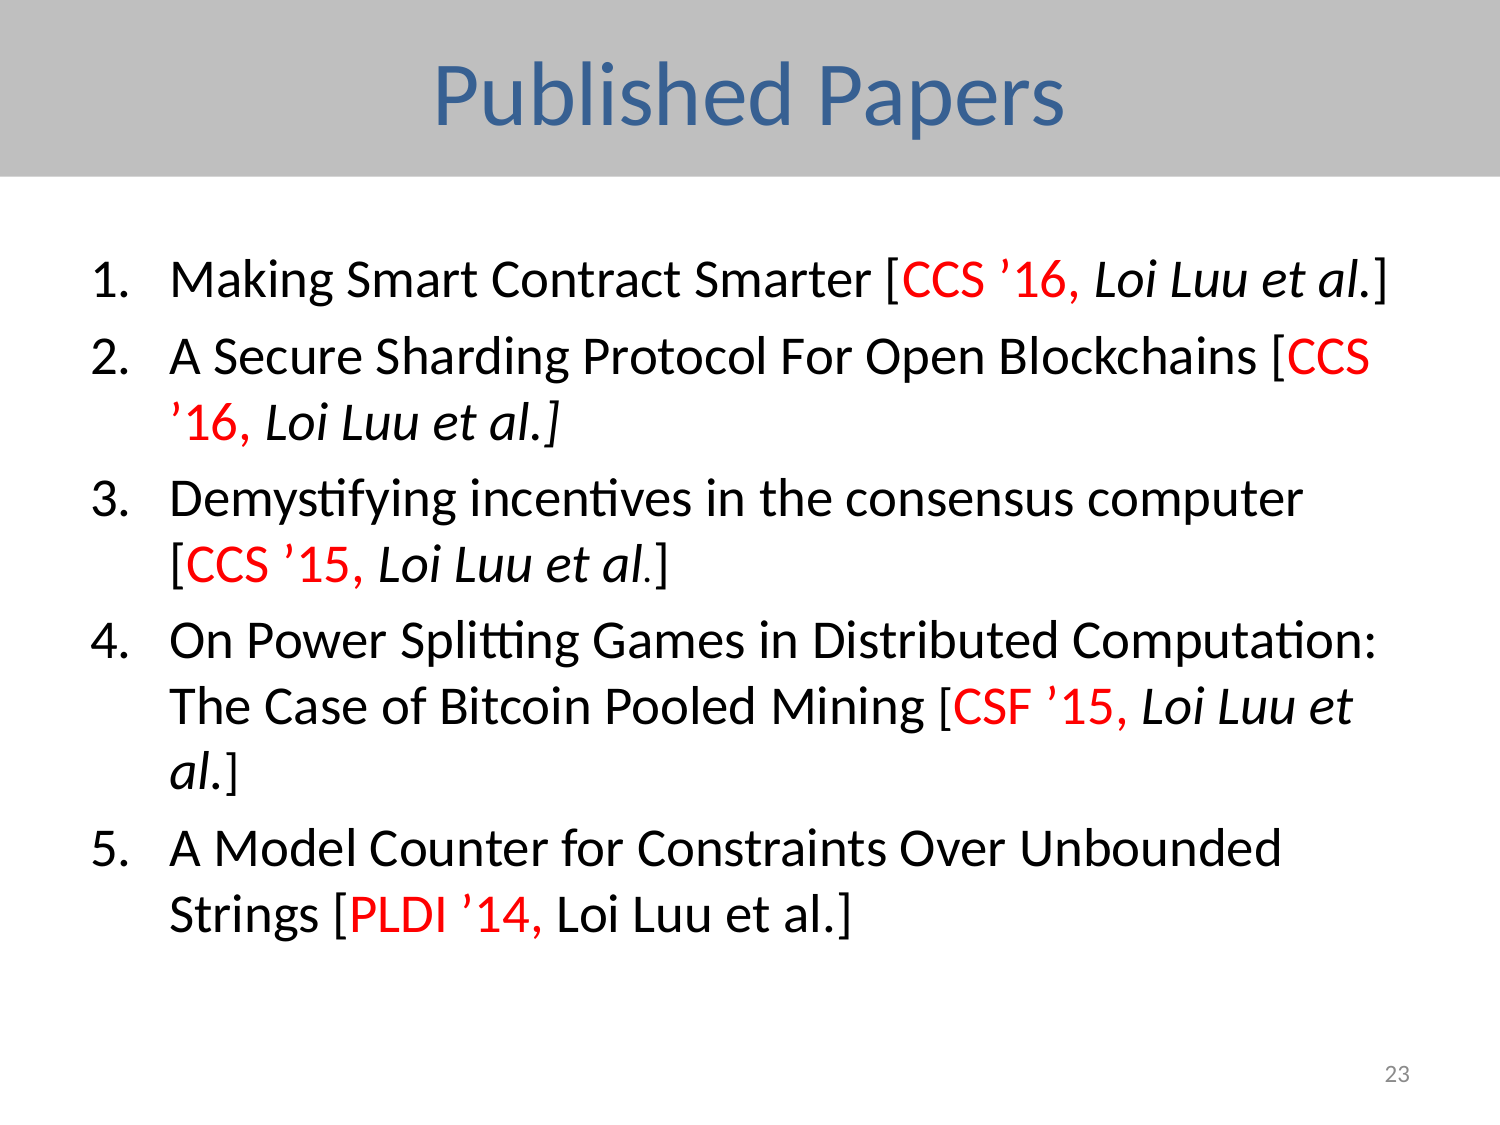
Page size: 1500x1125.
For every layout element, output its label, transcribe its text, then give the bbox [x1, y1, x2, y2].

title Published Papers [0, 0, 1500, 177]
slide_number 23 [1074, 1042, 1425, 1103]
list Making Smart Contract Smarter [CCS ’16, Loi Luu et al.] A Secure Sharding Protocol For Open Blockchains [CCS ’16, Loi Luu et al.] Demystifying incentives in the consensus computer [CCS ’15, Loi Luu et al.] On Power Splitting Games in Distributed Computation: The Case of Bitcoin Pooled Mining [CSF ’15, Loi Luu et al.] A Model Counter for Constraints Over Unbounded Strings [PLDI ’14, Loi Luu et al.] [75, 235, 1425, 1005]
